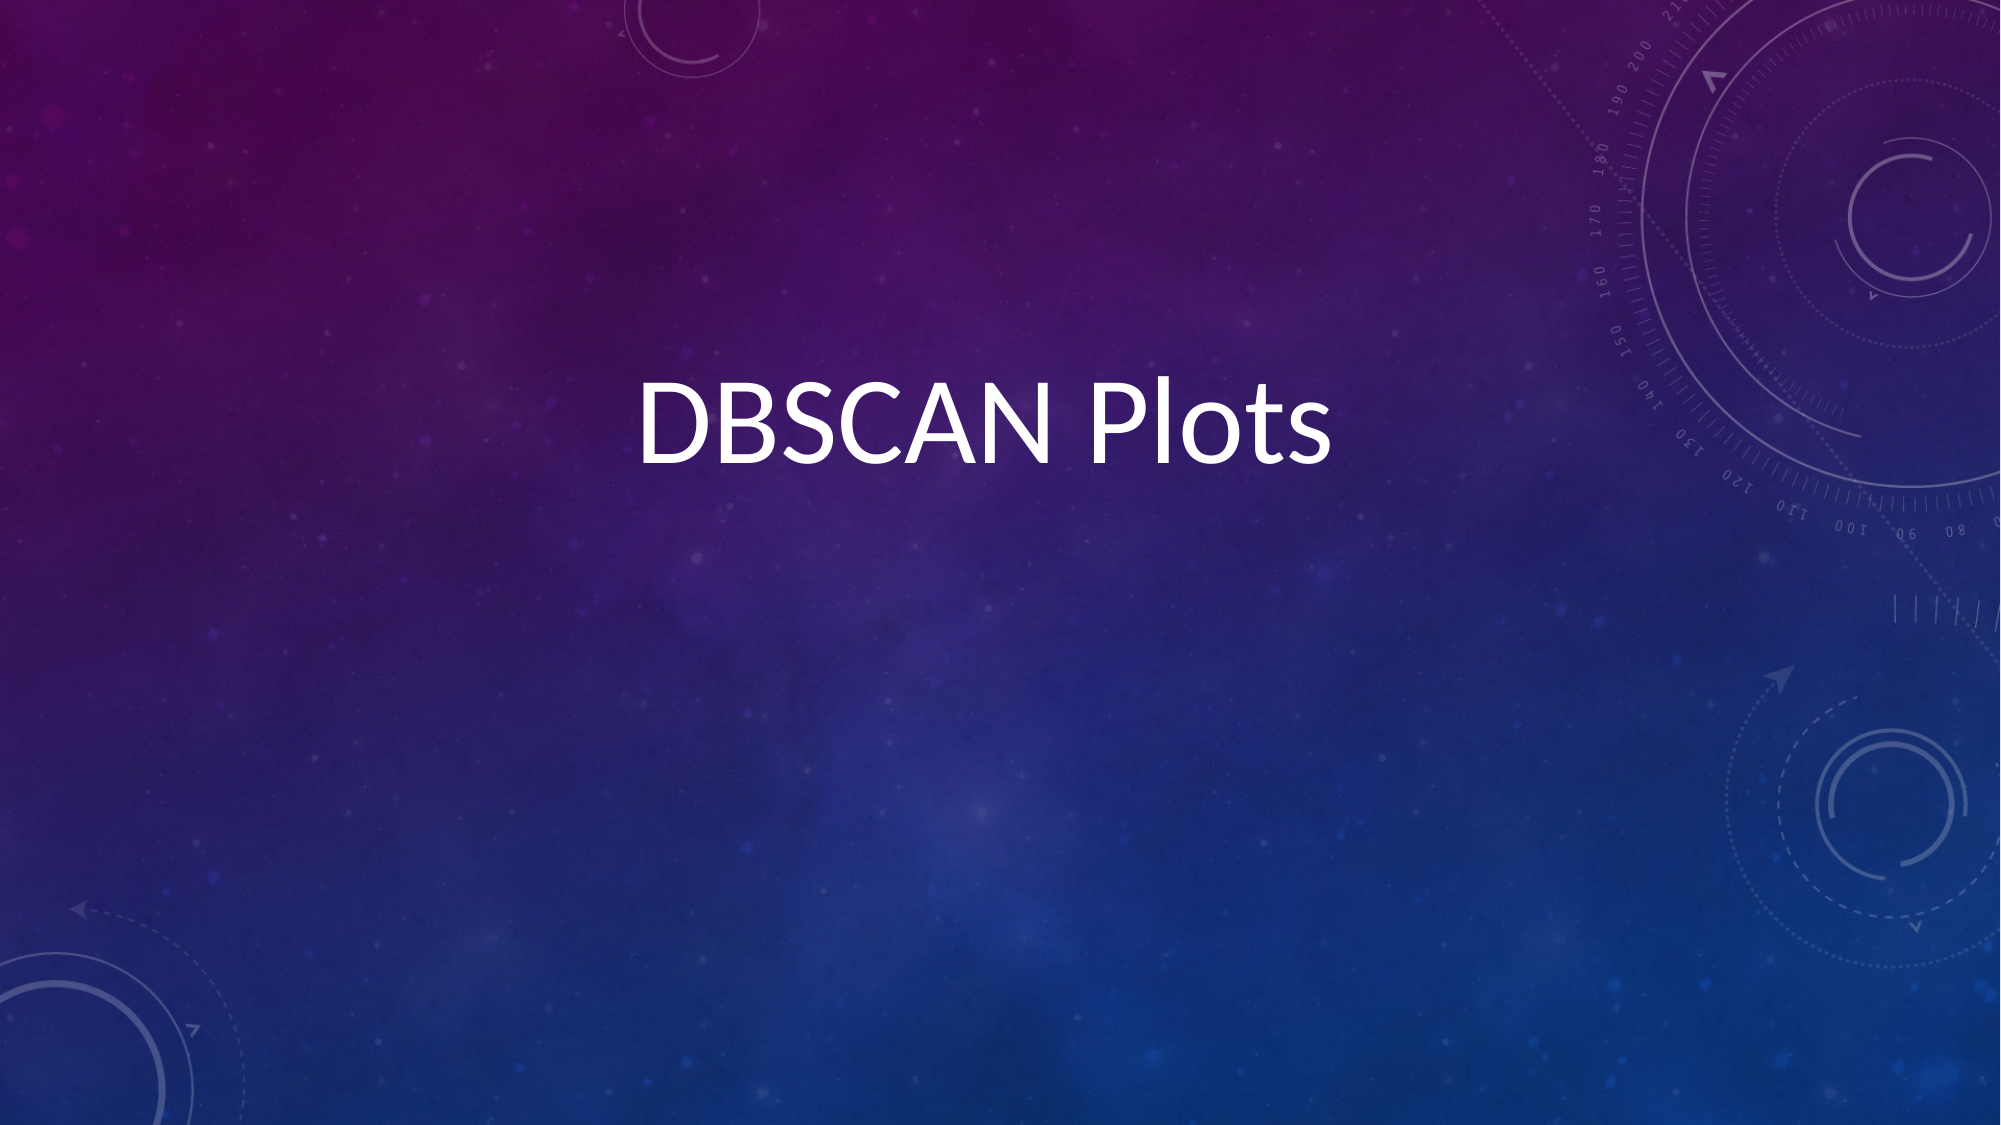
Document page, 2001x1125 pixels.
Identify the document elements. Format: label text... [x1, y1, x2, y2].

picture [0, 0, 2001, 1125]
text_box DBSCAN Plots [620, 331, 1601, 496]
